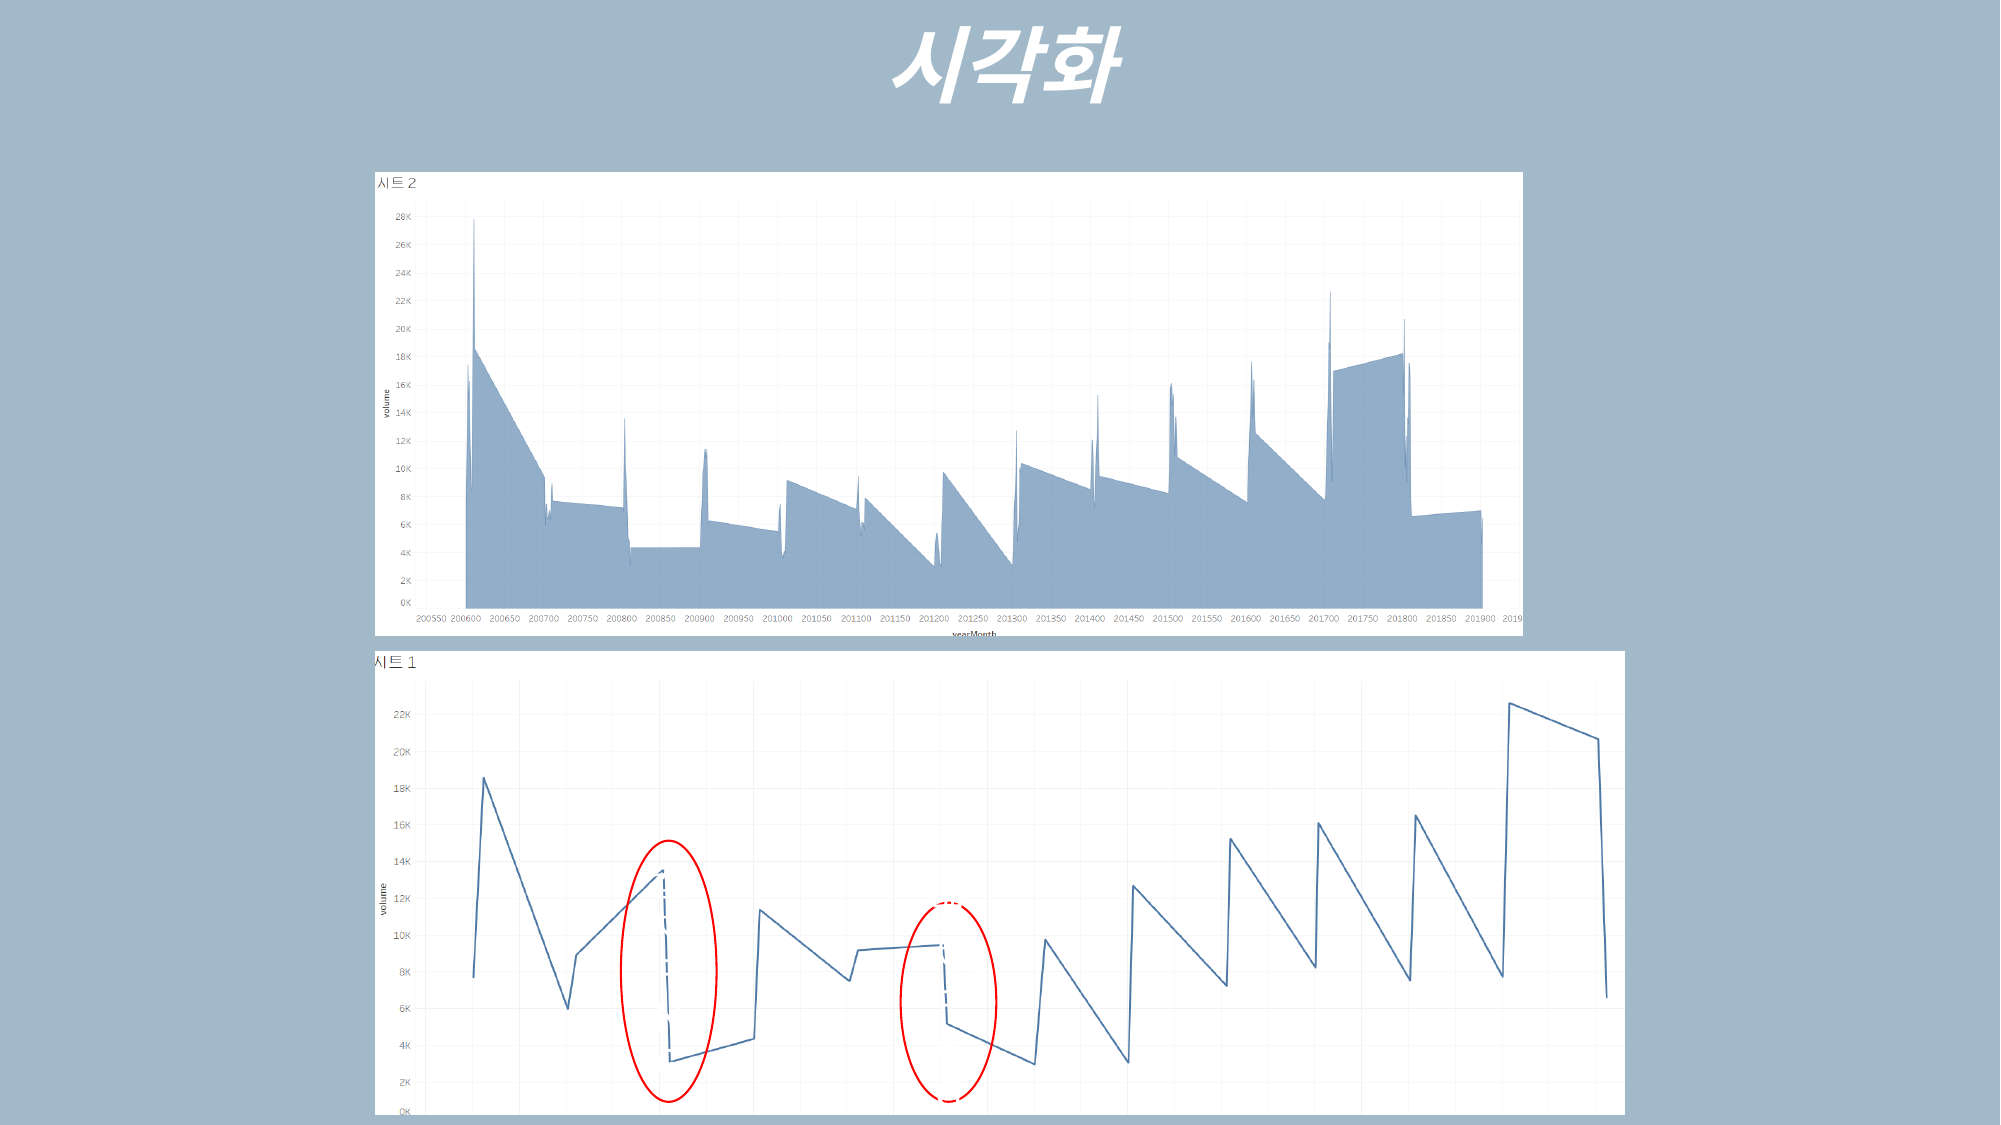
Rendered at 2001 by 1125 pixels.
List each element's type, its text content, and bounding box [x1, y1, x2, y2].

text_box 시각화 [441, 5, 1559, 121]
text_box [375, 172, 1625, 1115]
